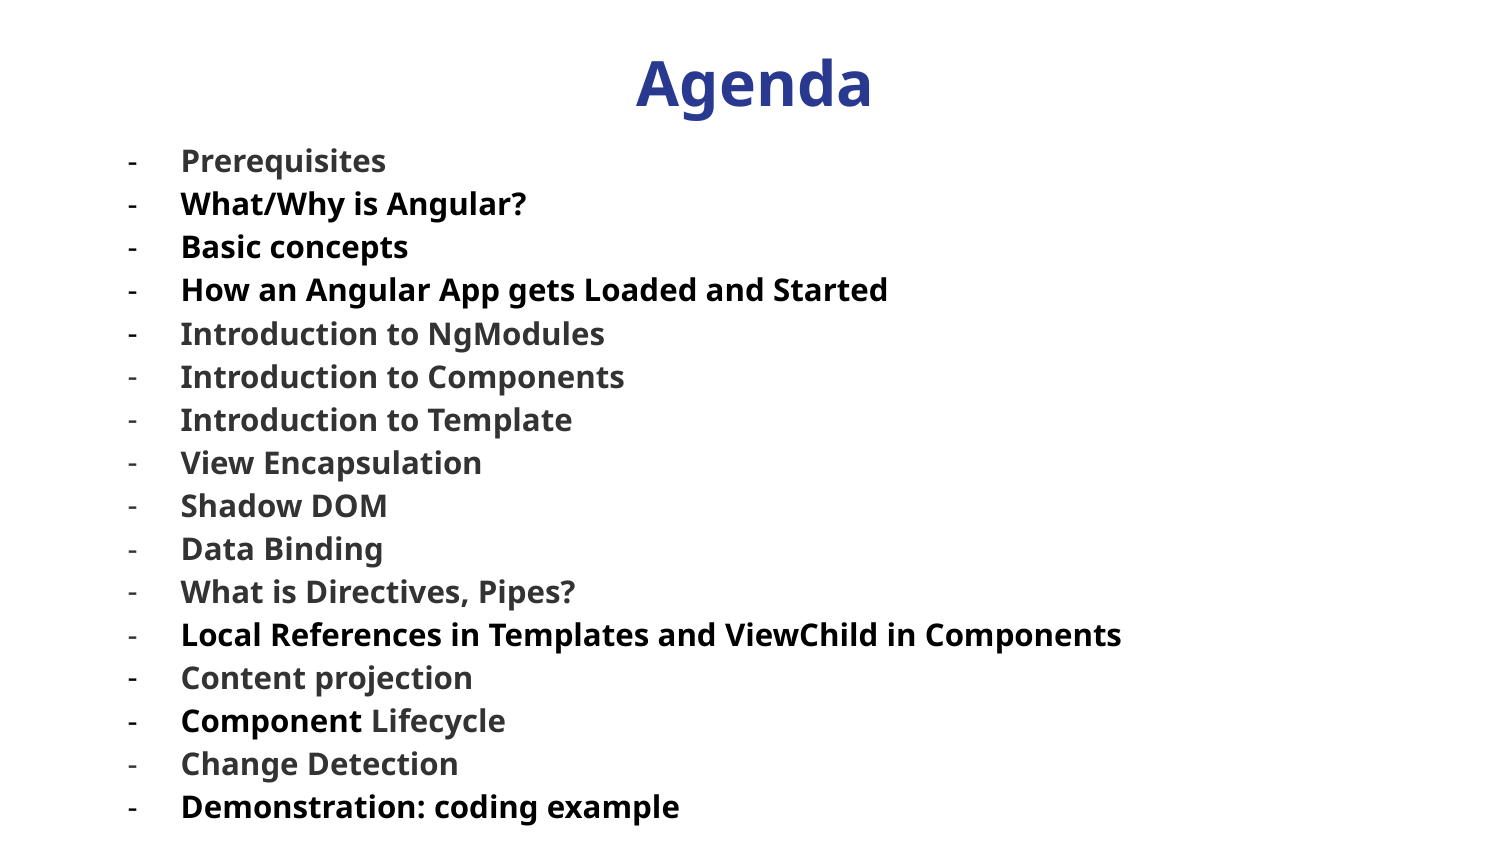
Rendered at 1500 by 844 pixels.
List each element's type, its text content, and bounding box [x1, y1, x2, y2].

title Agenda [621, 28, 950, 120]
text_box Prerequisites What/Why is Angular? Basic concepts How an Angular App gets Loaded and Started Introduction to NgModules Introduction to Components Introduction to Template View Encapsulation Shadow DOM Data Binding What is Directives, Pipes? Local References in Templates and ViewChild in Components Content projection Component Lifecycle Change Detection Demonstration: coding example [90, 120, 1304, 840]
